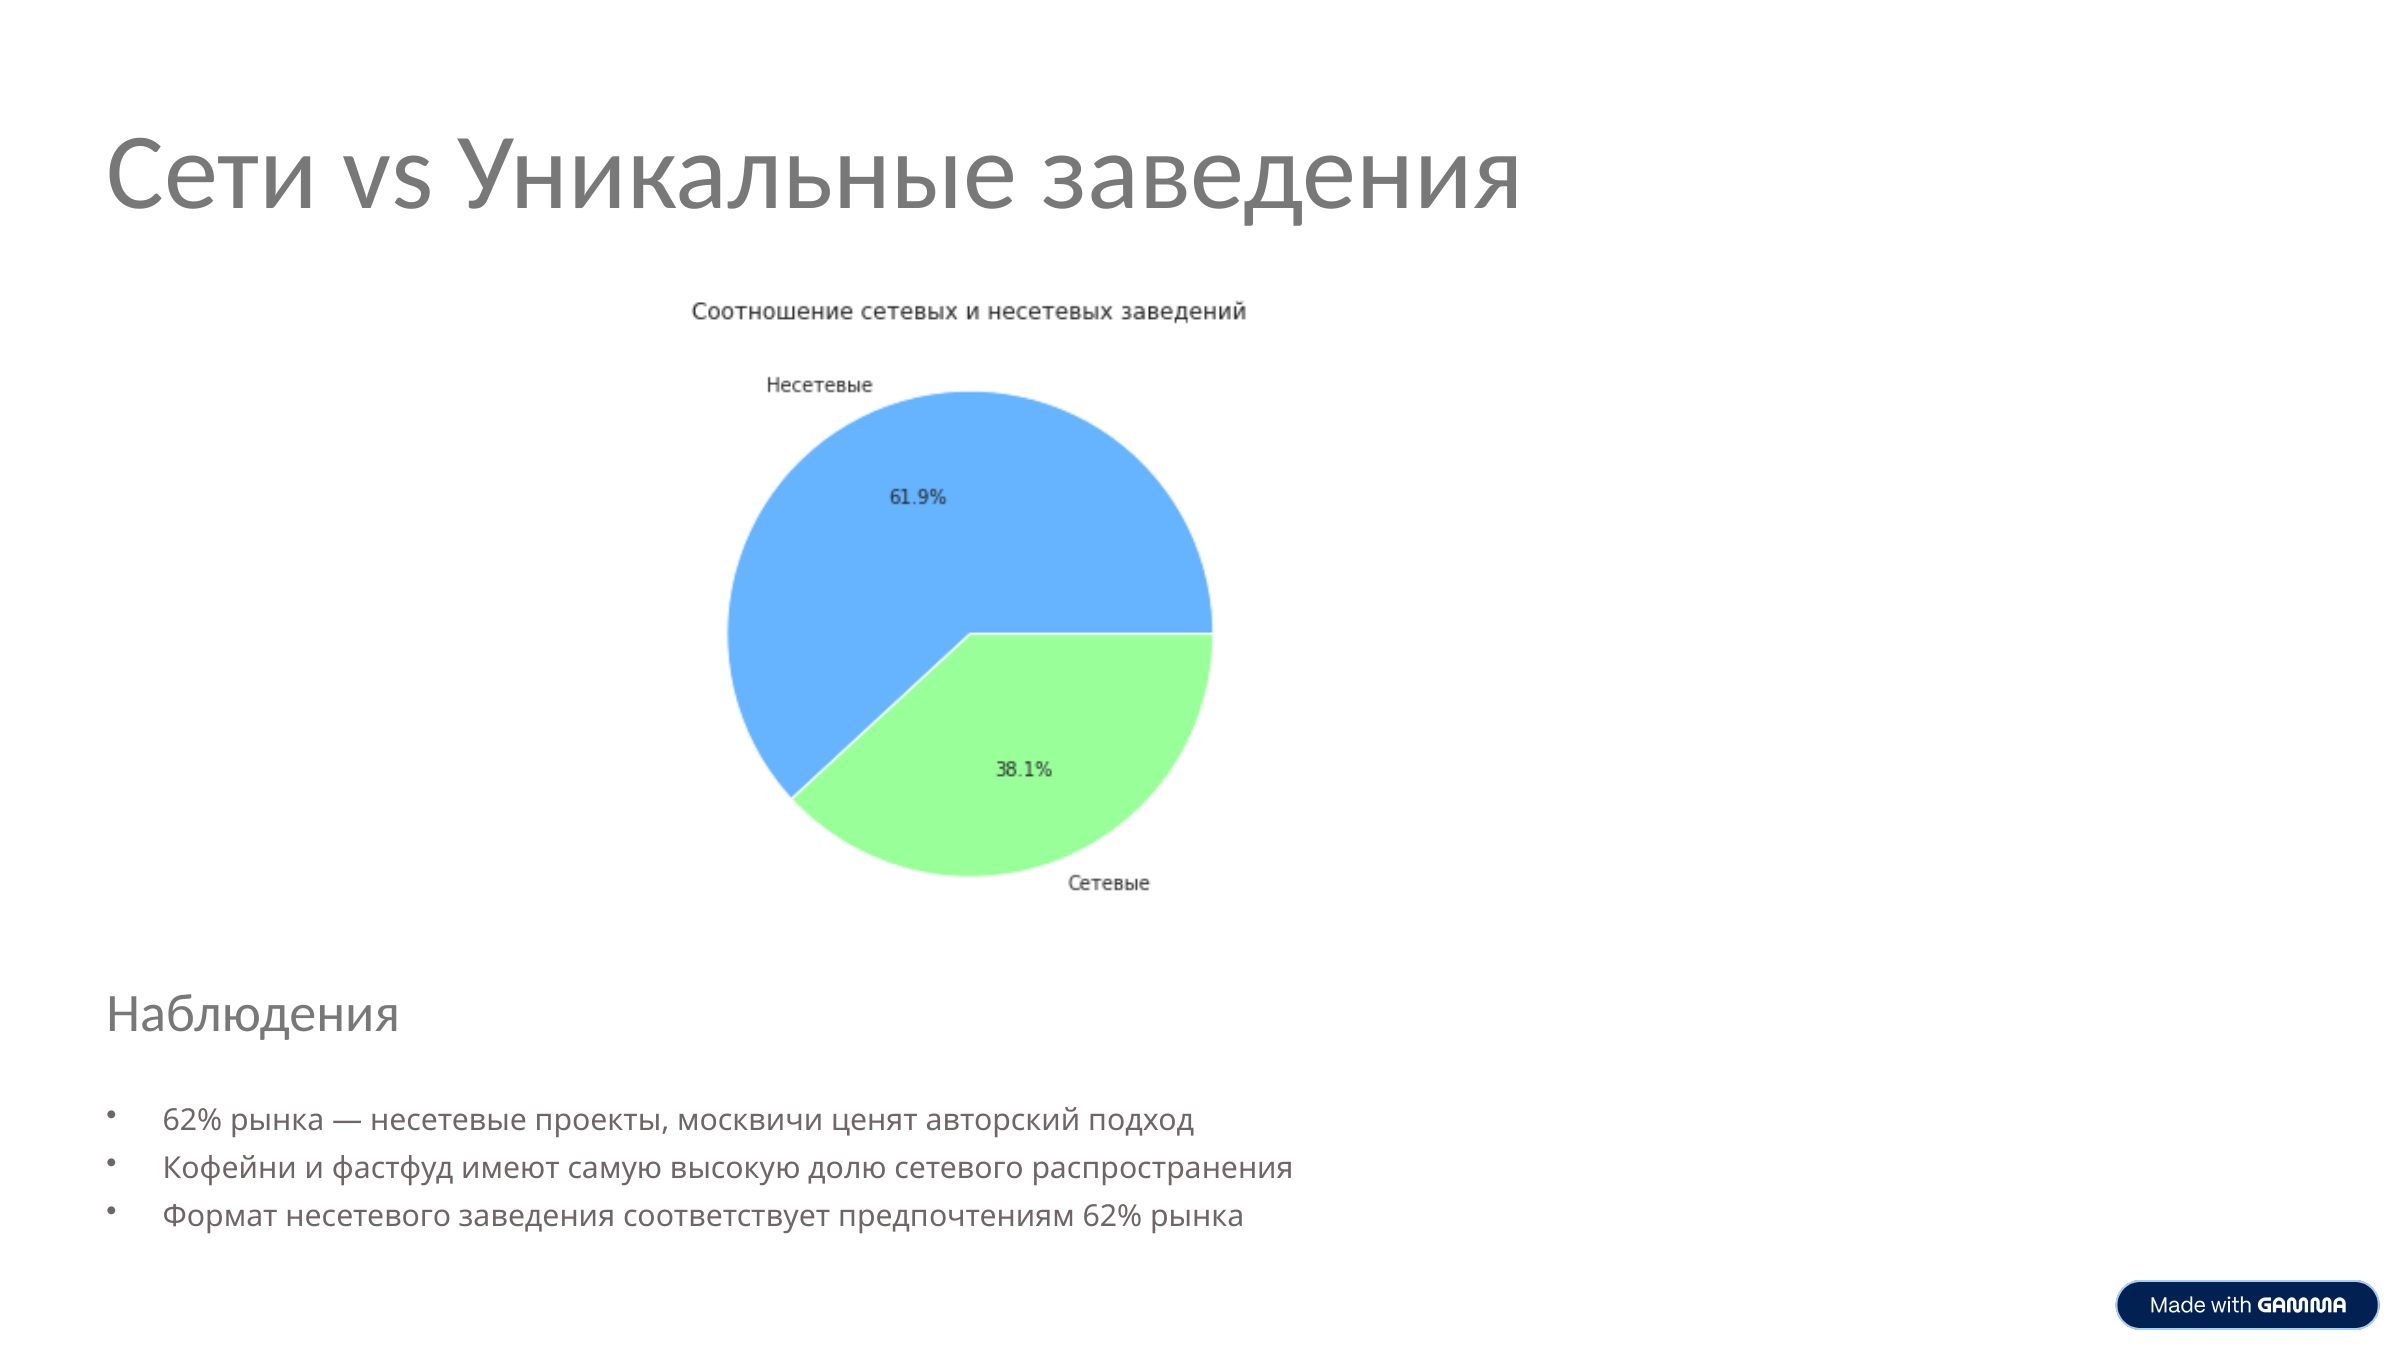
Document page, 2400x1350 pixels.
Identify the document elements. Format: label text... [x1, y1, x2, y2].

text_box Наблюдения [106, 974, 654, 1043]
text_box 62% рынка — несетевые проекты, москвичи ценят авторский подход Кофейни и фастфуд имеют самую высокую долю сетевого распространения Формат несетевого заведения соответствует предпочтениям 62% рынка [106, 1088, 2294, 1235]
text_box Сети vs Уникальные заведения [106, 94, 1769, 231]
picture [653, 288, 1287, 952]
picture [2106, 1271, 2389, 1339]
